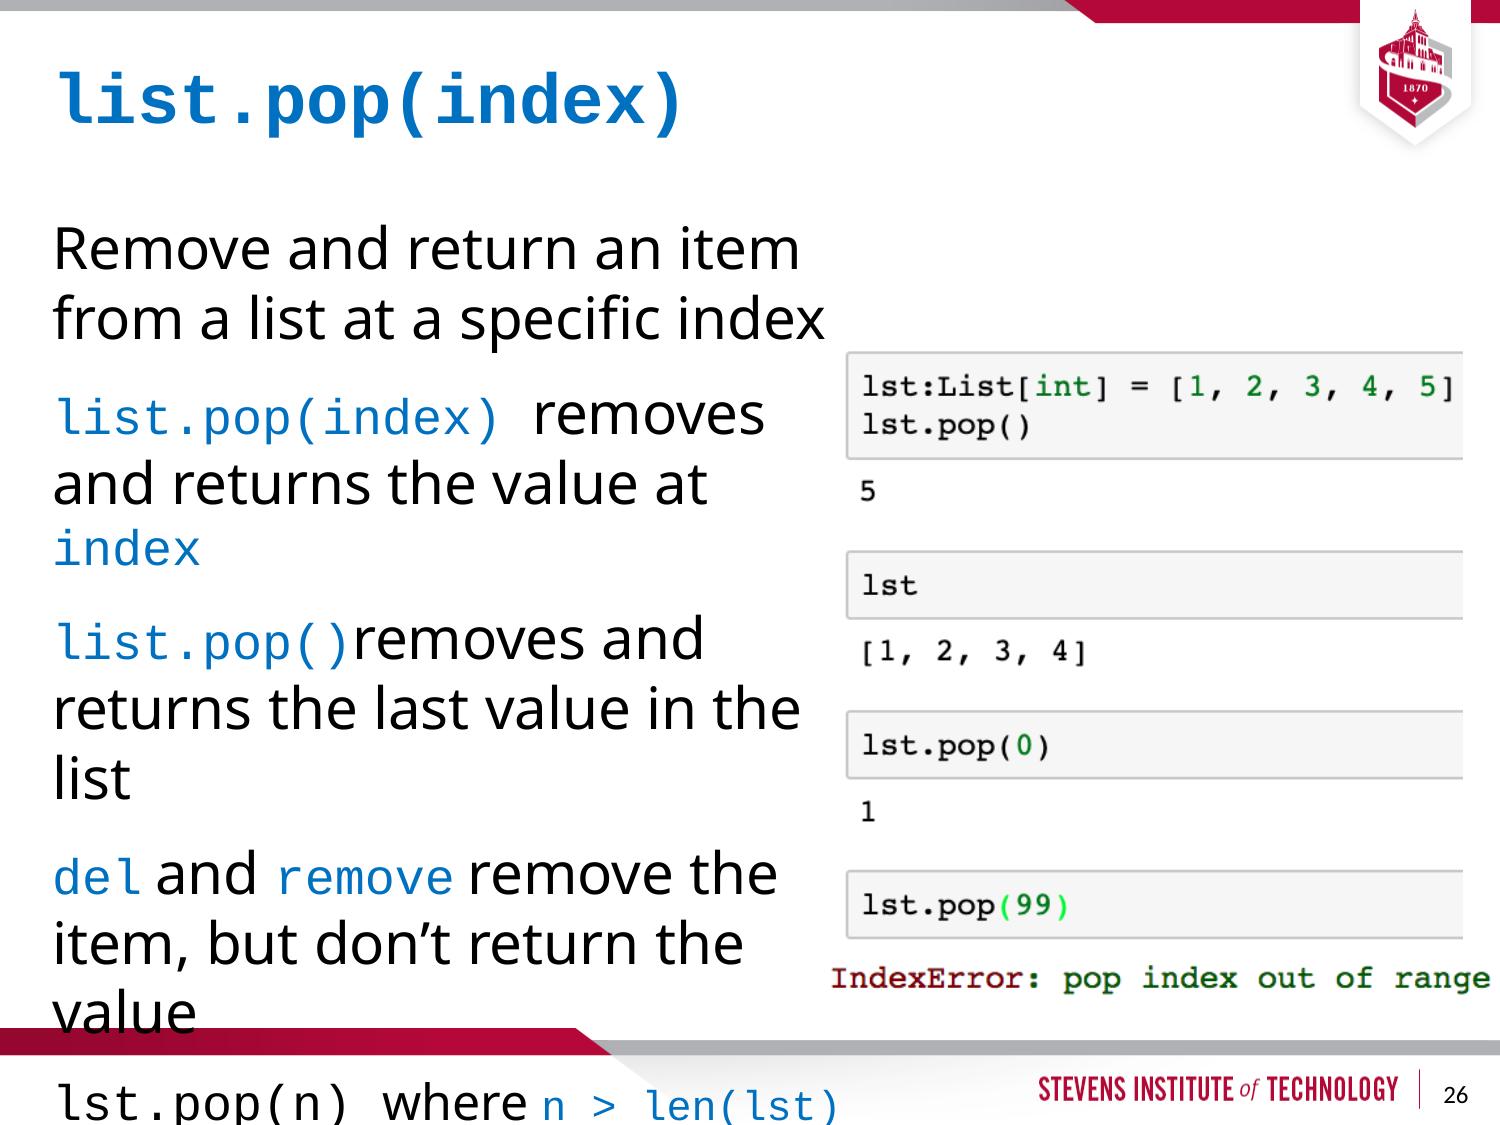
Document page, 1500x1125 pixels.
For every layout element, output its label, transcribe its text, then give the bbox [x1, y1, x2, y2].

title list.pop(index) [37, 45, 1338, 150]
slide_number 26 [1428, 1071, 1490, 1108]
list Remove and return an item from a list at a specific index list.pop(index) removes and returns the value at index list.pop()removes and returns the last value in the list del and remove remove the item, but don’t return the value lst.pop(n) where n > len(lst) raises IndexError [37, 203, 878, 944]
picture [0, 0, 1500, 160]
picture [825, 341, 1500, 1001]
picture [0, 1028, 1500, 1125]
